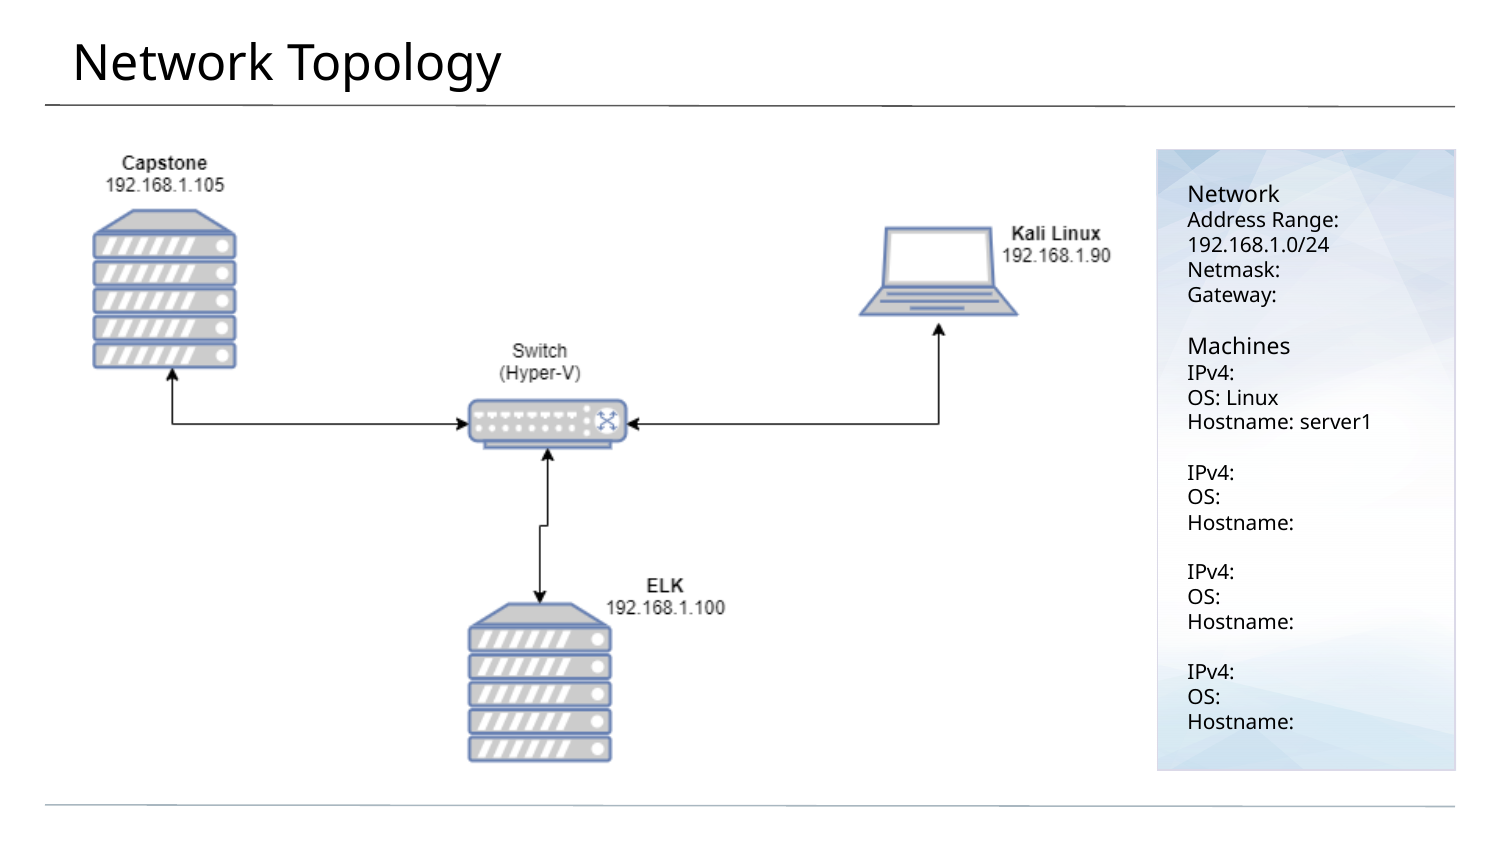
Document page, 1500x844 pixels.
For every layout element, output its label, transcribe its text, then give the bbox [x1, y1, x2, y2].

subtitle Network Address Range: 192.168.1.0/24 Netmask: Gateway: Machines IPv4: OS: Linux Hostname: server1 IPv4: OS: Hostname: IPv4: OS: Hostname: IPv4: OS: Hostname: [1157, 149, 1456, 771]
picture [91, 123, 1115, 793]
title Network Topology [0, 0, 1097, 88]
